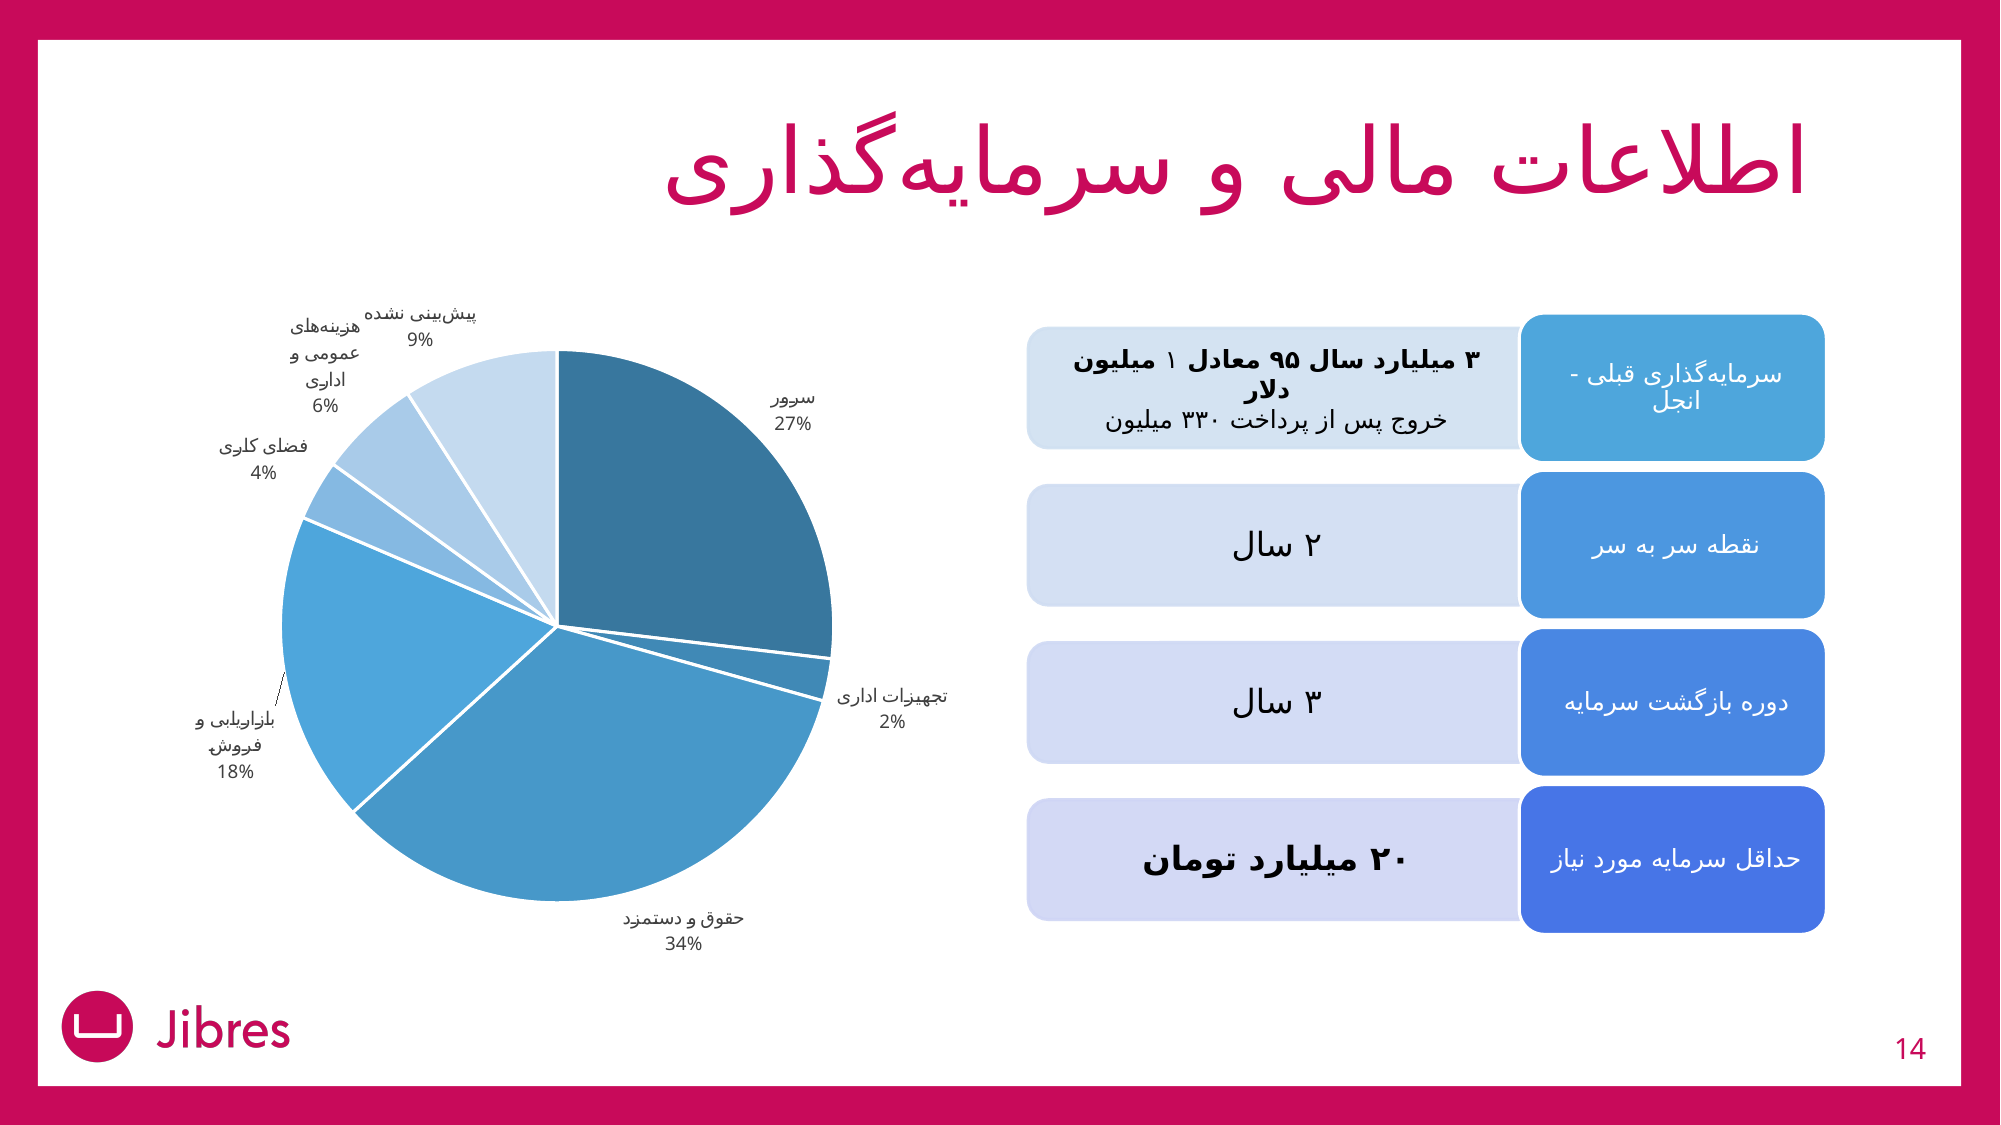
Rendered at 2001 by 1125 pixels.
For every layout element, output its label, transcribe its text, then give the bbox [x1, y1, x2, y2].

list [1027, 312, 1827, 935]
title اطلاعات مالی و سرمایه‌گذاری [173, 80, 1827, 234]
picture [38, 967, 313, 1086]
chart [116, 256, 968, 998]
slide_number 14 [1795, 1020, 1942, 1080]
